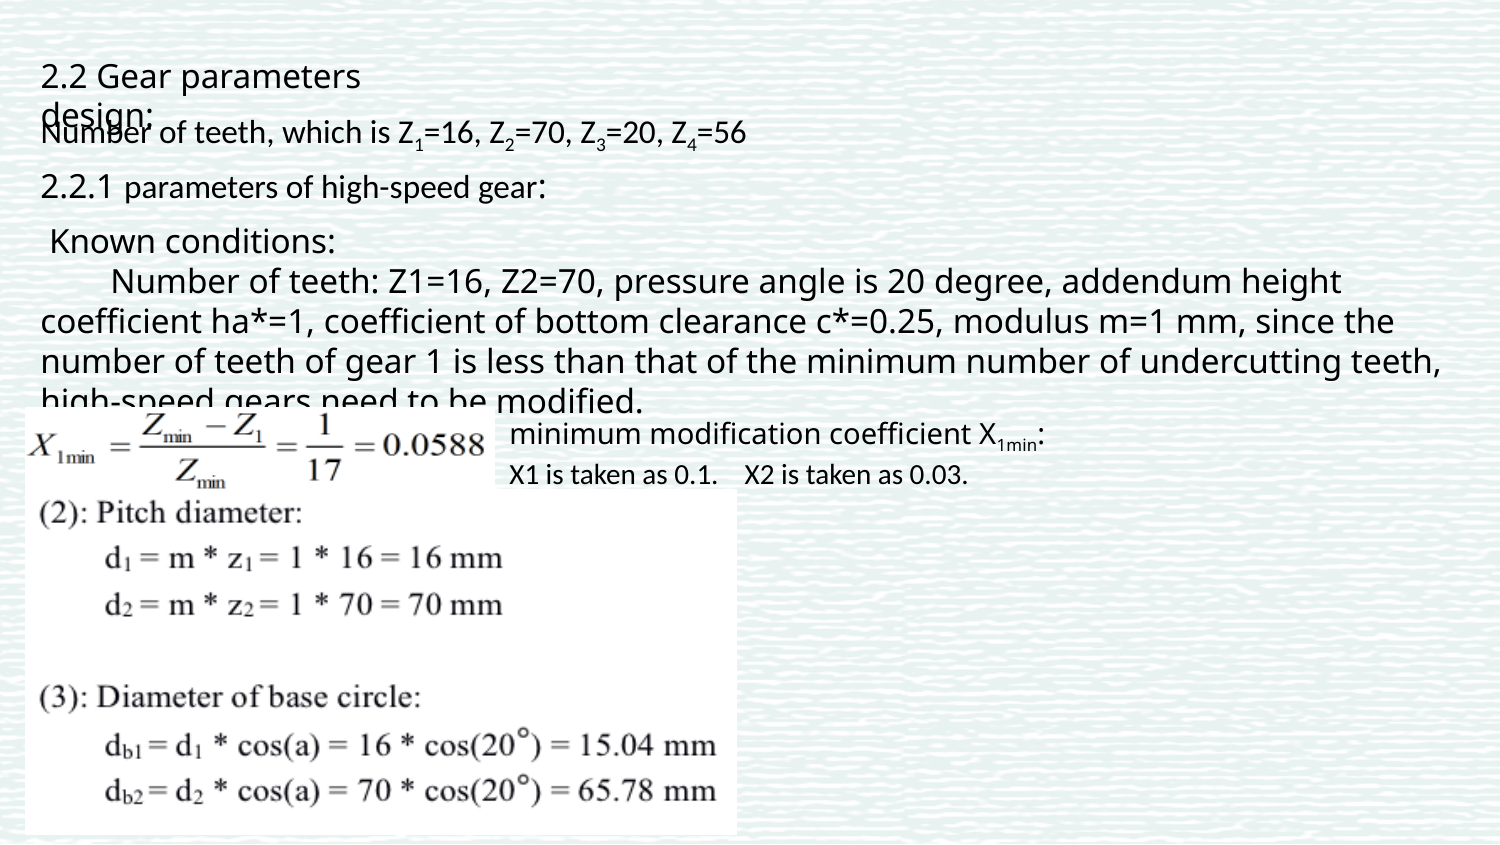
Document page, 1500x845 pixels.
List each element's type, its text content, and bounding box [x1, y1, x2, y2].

text_box Known conditions: Number of teeth: Z1=16, Z2=70, pressure angle is 20 degree, addendum height coefficient ha*=1, coefficient of bottom clearance c*=0.25, modulus m=1 mm, since the number of teeth of gear 1 is less than that of the minimum number of undercutting teeth, high-speed gears need to be modified. [25, 213, 1496, 428]
text_box 2.2.1 parameters of high-speed gear: [25, 158, 658, 213]
text_box 2.2 Gear parameters design: [25, 47, 439, 102]
picture [25, 488, 738, 835]
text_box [25, 407, 1080, 494]
text_box Number of teeth, which is Z1=16, Z2=70, Z3=20, Z4=56 [25, 102, 913, 163]
